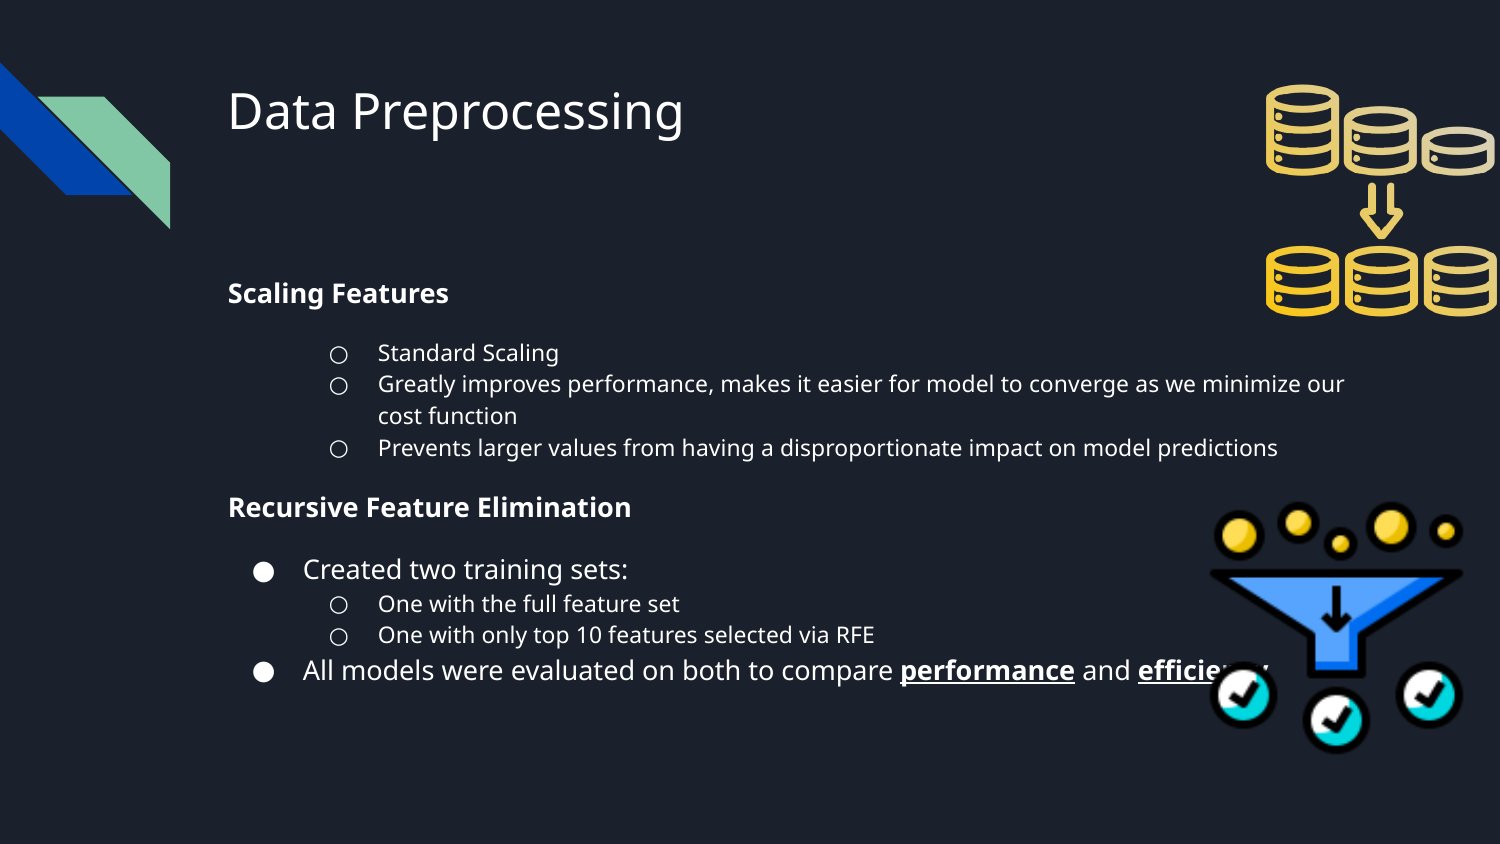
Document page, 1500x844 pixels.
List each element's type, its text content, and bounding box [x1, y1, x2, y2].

picture [1202, 494, 1472, 764]
list Scaling Features Standard Scaling Greatly improves performance, makes it easier for model to converge as we minimize our cost function Prevents larger values from having a disproportionate impact on model predictions Recursive Feature Elimination Created two training sets: One with the full feature set One with only top 10 features selected via RFE All models were evaluated on both to compare performance and efficiency [212, 257, 1368, 735]
title Data Preprocessing [212, 64, 1368, 215]
picture [1262, 81, 1500, 320]
